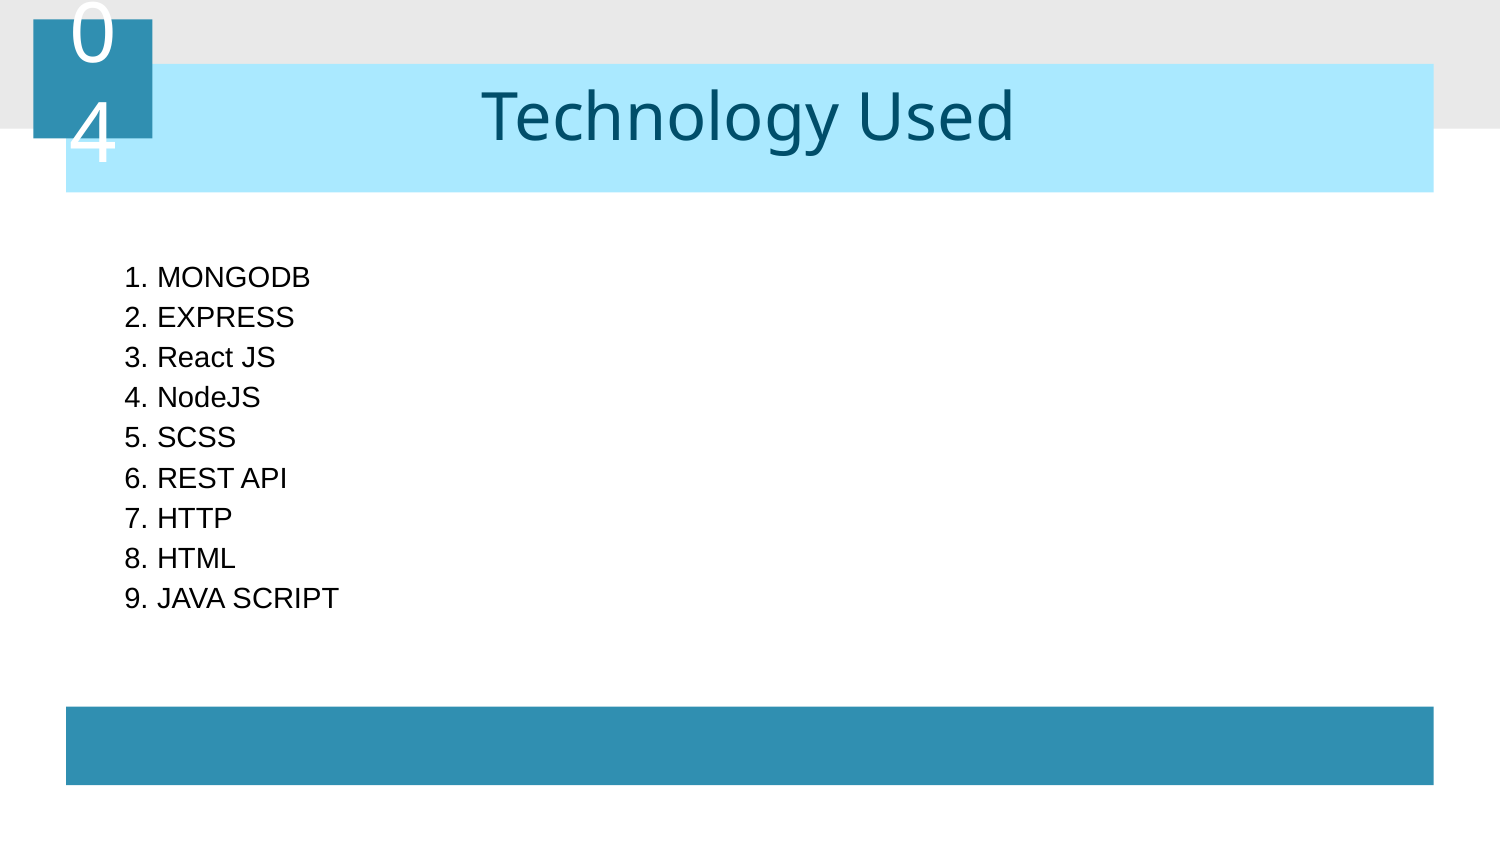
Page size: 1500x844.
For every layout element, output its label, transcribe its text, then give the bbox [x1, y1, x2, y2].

text_box 1. MONGODB 2. EXPRESS 3. React JS 4. NodeJS 5. SCSS 6. REST API 7. HTTP 8. HTML 9. JAVA SCRIPT [109, 237, 1319, 665]
title Technology Used [116, 74, 1383, 153]
text_box 04 [33, 19, 153, 139]
